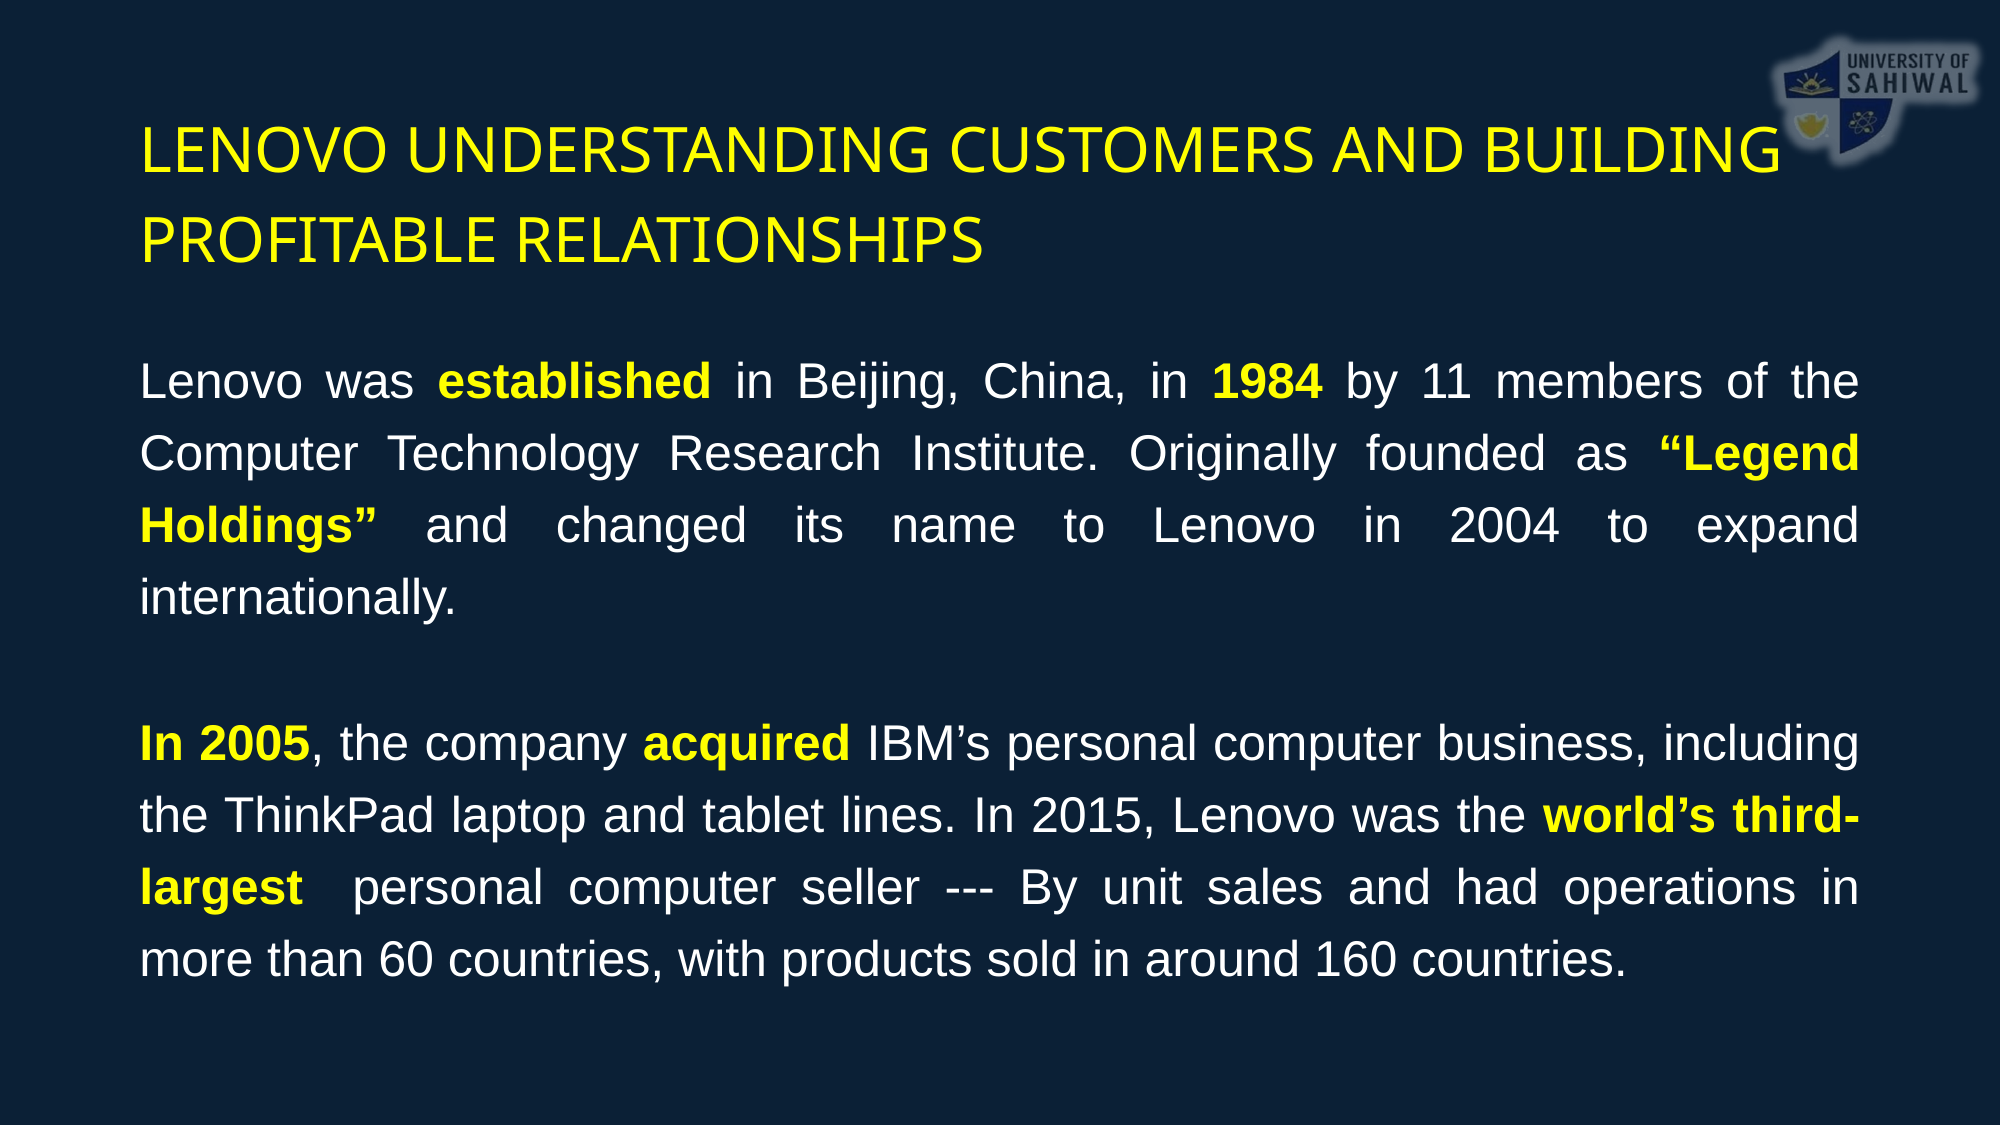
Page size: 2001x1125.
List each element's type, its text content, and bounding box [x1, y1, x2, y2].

list LENOVO UNDERSTANDING CUSTOMERS AND BUILDING PROFITABLE RELATIONSHIPS Lenovo was established in Beijing, China, in 1984 by 11 members of the Computer Technology Research Institute. Originally founded as “Legend Holdings” and changed its name to Lenovo in 2004 to expand internationally. In 2005, the company acquired IBM’s personal computer business, including the ThinkPad laptop and tablet lines. In 2015, Lenovo was the world’s third-largest personal computer seller --- By unit sales and had operations in more than 60 countries, with products sold in around 160 countries. [124, 58, 1876, 1067]
picture [1747, 0, 2000, 208]
